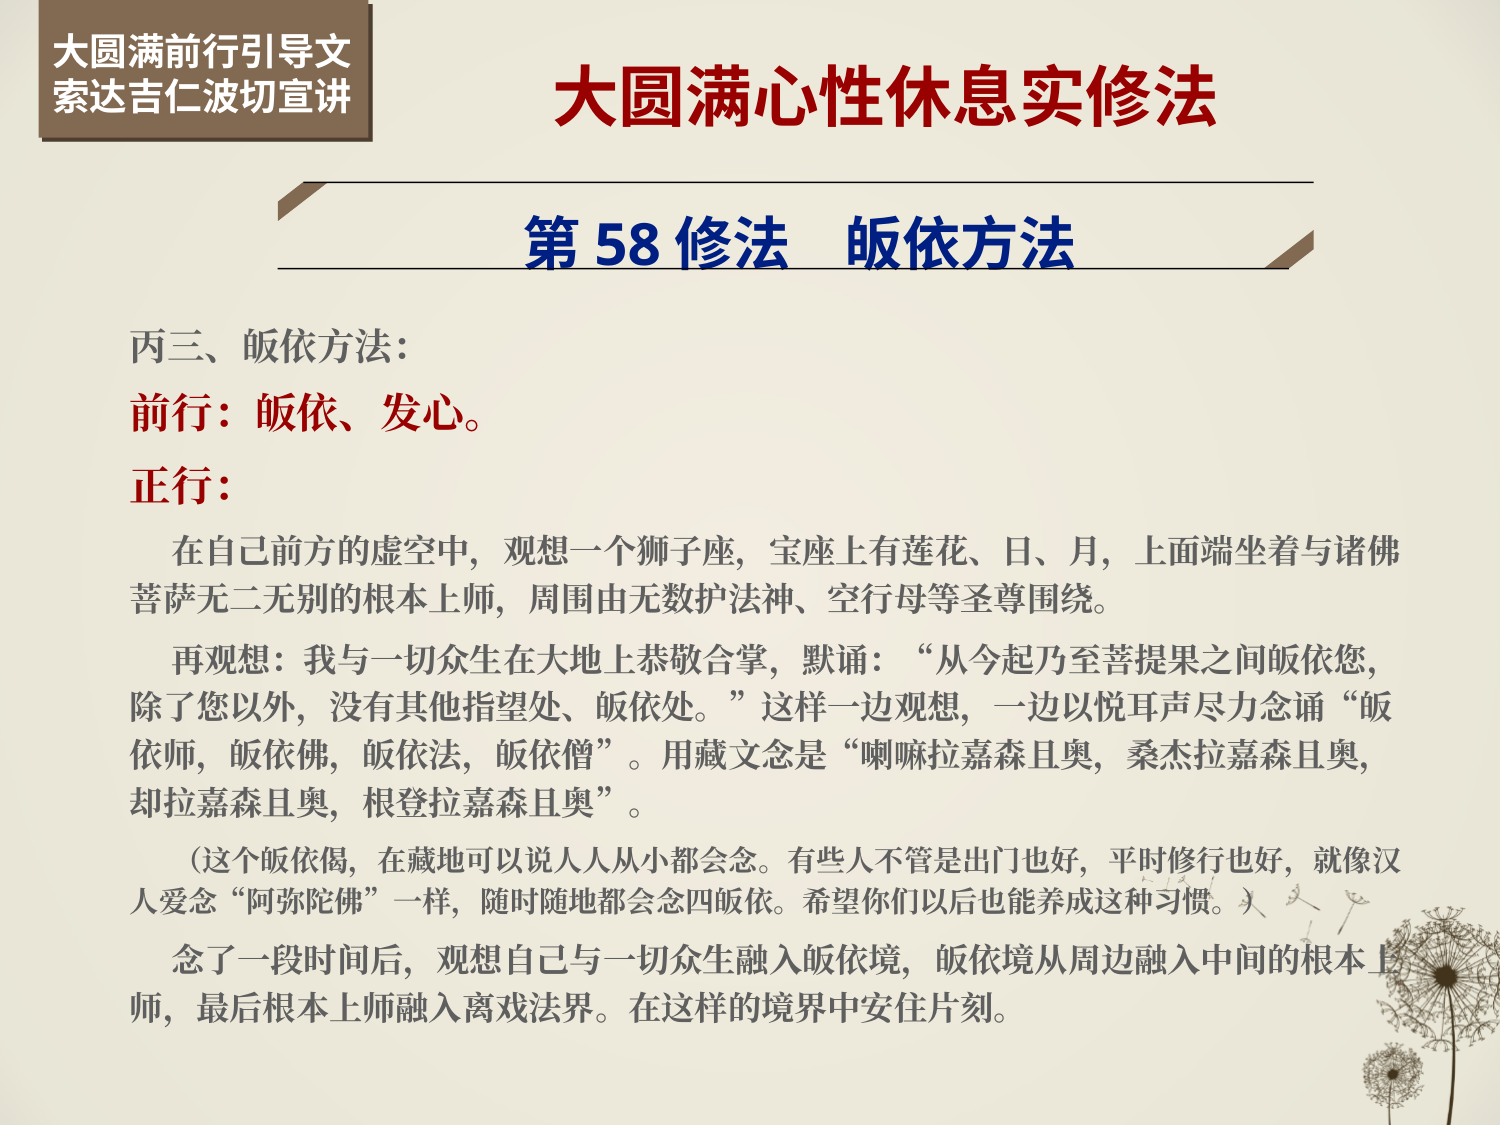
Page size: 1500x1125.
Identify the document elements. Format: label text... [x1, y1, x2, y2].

text_box 丙三、皈依方法： 前行：皈依、发心。 正行： 在自己前方的虚空中，观想一个狮子座，宝座上有莲花、日、月，上面端坐着与诸佛菩萨无二无别的根本上师，周围由无数护法神、空行母等圣尊围绕。 再观想：我与一切众生在大地上恭敬合掌，默诵：“从今起乃至菩提果之间皈依您，除了您以外，没有其他指望处、皈依处。”这样一边观想，一边以悦耳声尽力念诵“皈依师，皈依佛，皈依法，皈依僧”。用藏文念是“喇嘛拉嘉森且奥，桑杰拉嘉森且奥，却拉嘉森且奥，根登拉嘉森且奥”。 （这个皈依偈，在藏地可以说人人从小都会念。有些人不管是出门也好，平时修行也好，就像汉人爱念“阿弥陀佛”一样，随时随地都会念四皈依。希望你们以后也能养成这种习惯。） 念了一段时间后，观想自己与一切众生融入皈依境，皈依境从周边融入中间的根本上师，最后根本上师融入离戏法界。在这样的境界中安住片刻。 [112, 302, 1436, 1037]
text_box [277, 172, 1314, 297]
picture [0, 0, 1500, 1125]
text_box 大圆满心性休息实修法 [441, 51, 1331, 143]
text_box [34, 0, 370, 138]
